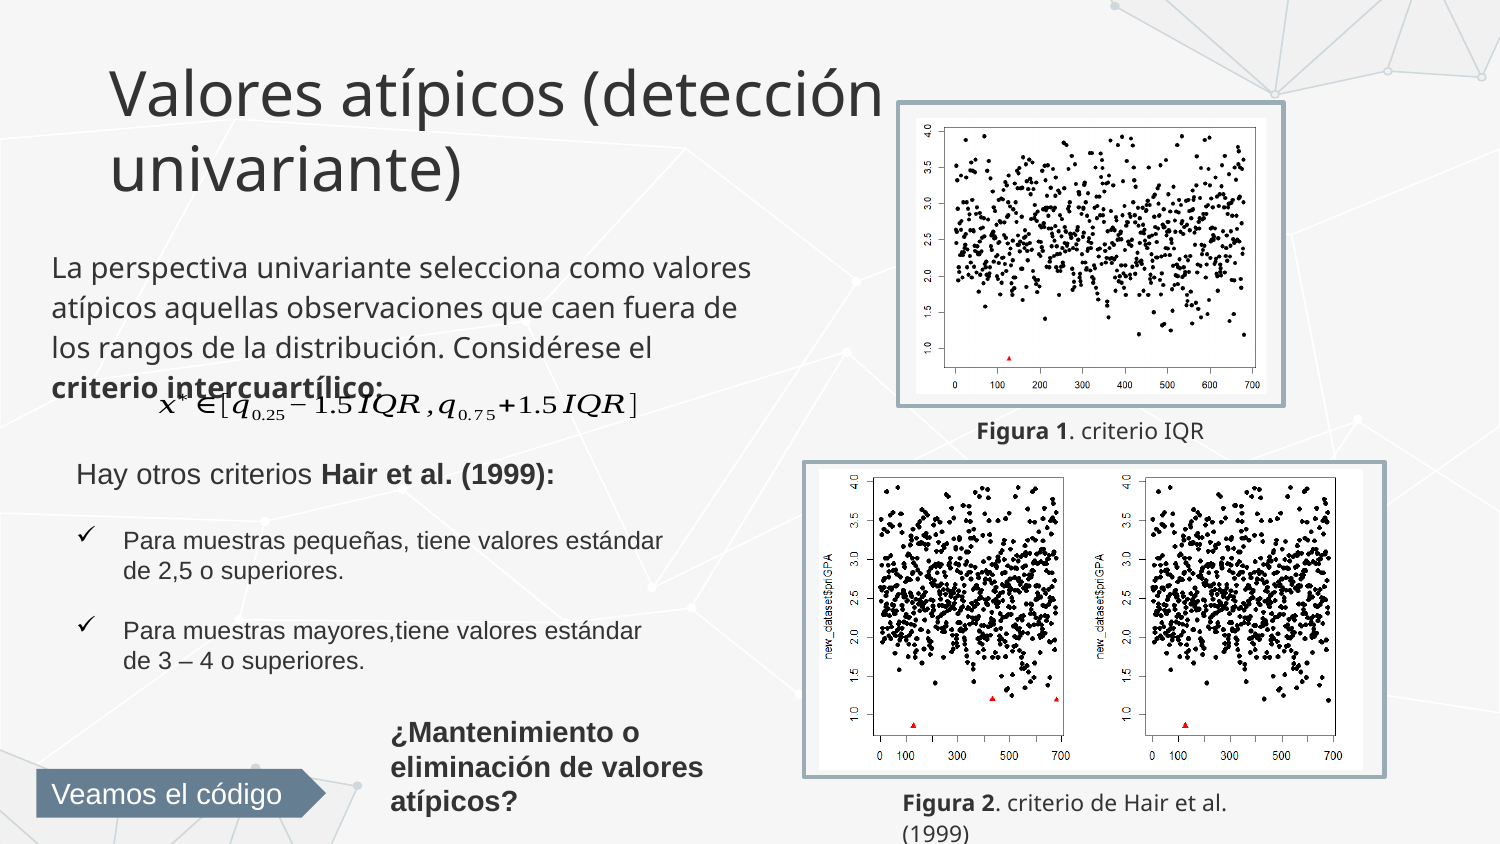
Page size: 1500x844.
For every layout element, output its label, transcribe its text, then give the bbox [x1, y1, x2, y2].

text_box ¿Mantenimiento o eliminación de valores atípicos? [375, 705, 810, 826]
text_box [896, 100, 1286, 408]
text_box La perspectiva univariante selecciona como valores atípicos aquellas observaciones que caen fuera de los rangos de la distribución. Considérese el criterio intercuartílico: [36, 228, 782, 419]
picture [915, 118, 1267, 394]
text_box Figura 2. criterio de Hair et al. (1999) [887, 778, 1295, 822]
title Valores atípicos (detección univariante) [94, 38, 958, 212]
text_box Veamos el código [36, 768, 327, 818]
picture [818, 469, 1364, 770]
text_box Figura 1. criterio IQR [961, 402, 1221, 450]
text_box [802, 460, 1387, 779]
